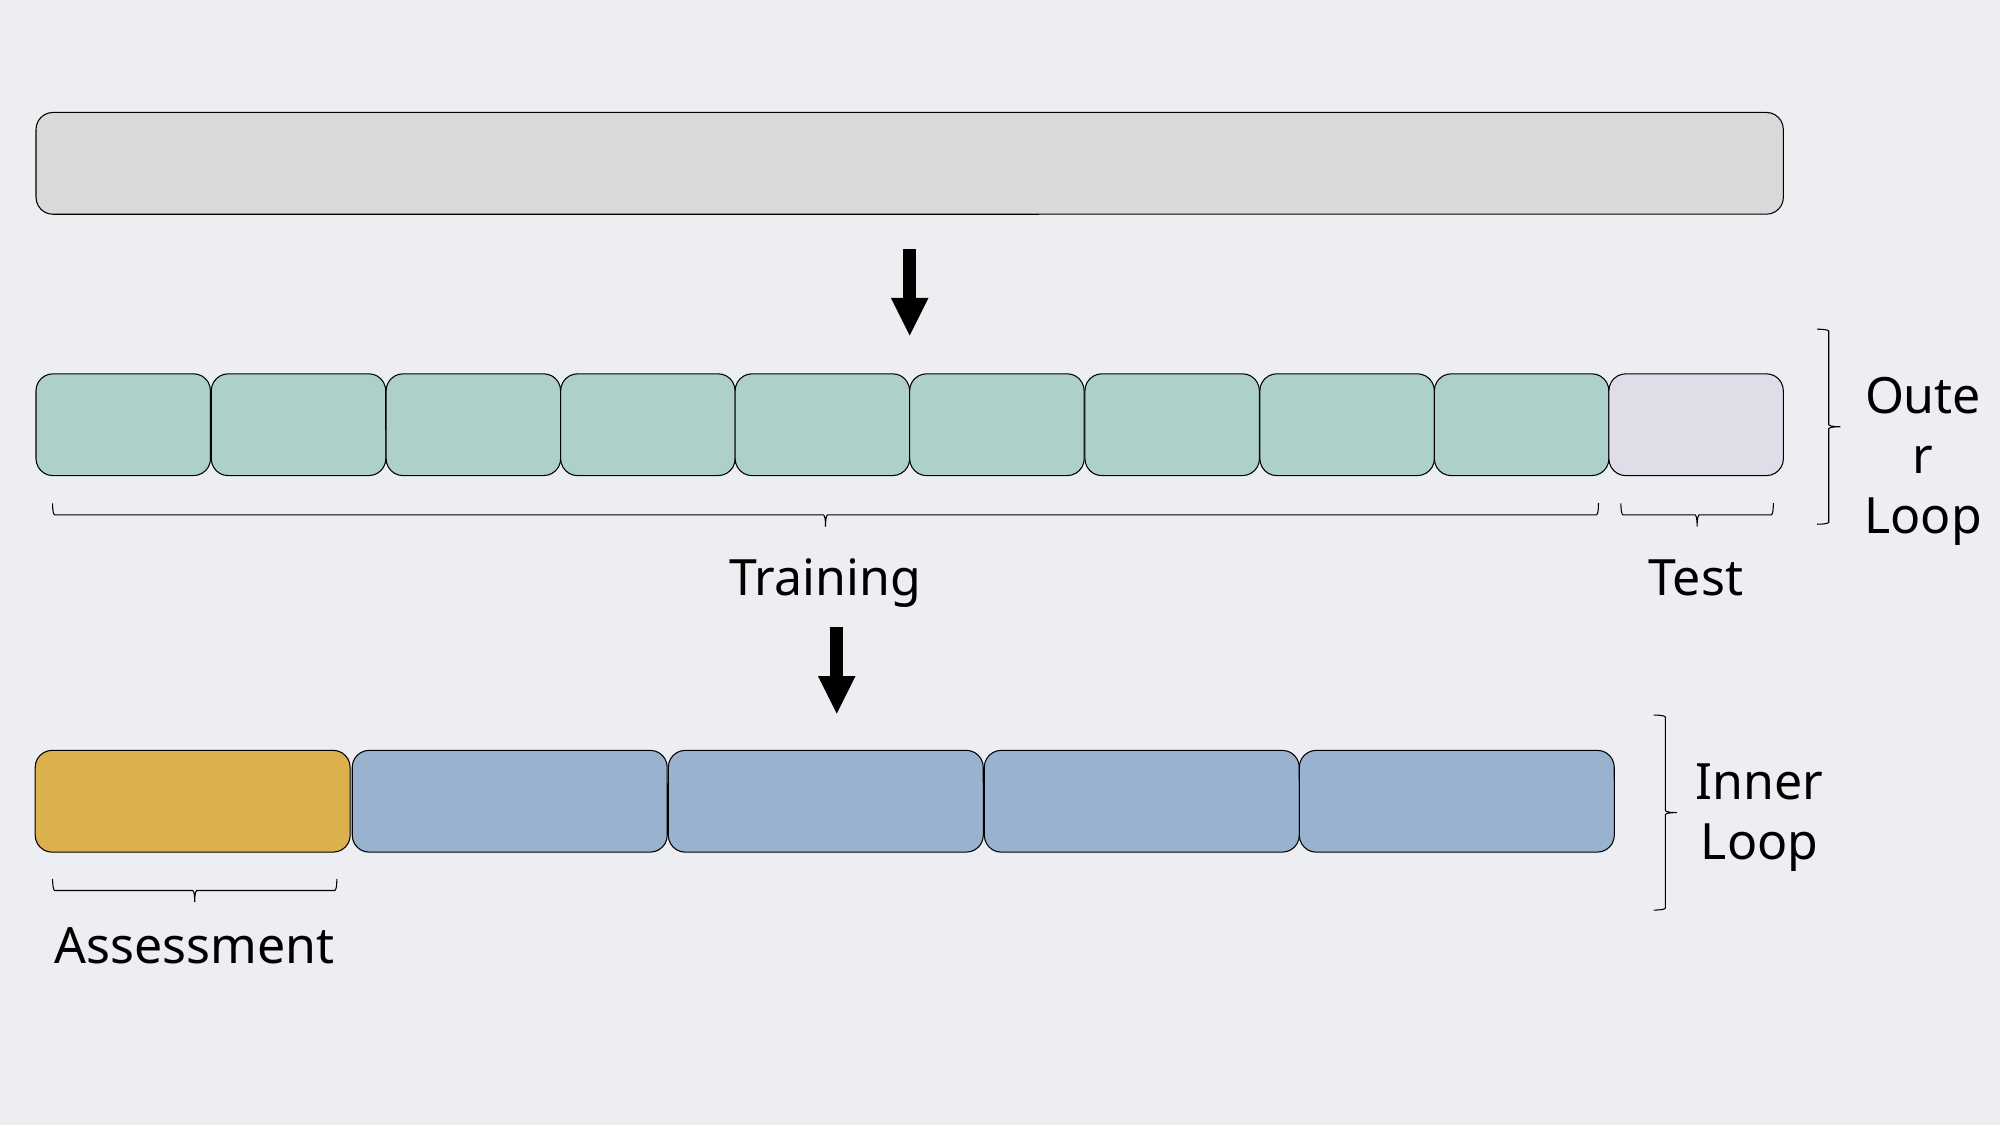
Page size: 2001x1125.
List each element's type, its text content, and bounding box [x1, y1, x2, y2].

text_box [667, 749, 984, 854]
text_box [35, 373, 1609, 476]
text_box [1609, 372, 1785, 477]
text_box Test [1587, 537, 1805, 613]
text_box [983, 749, 1299, 854]
text_box Assessment [11, 906, 379, 982]
text_box Inner Loop [1680, 742, 1839, 878]
text_box [52, 503, 1600, 527]
text_box [1653, 714, 1678, 911]
text_box [1817, 328, 1841, 525]
text_box Outer Loop [1844, 356, 2000, 552]
text_box Training [651, 537, 1000, 613]
text_box [1620, 503, 1774, 527]
text_box [52, 878, 338, 903]
text_box [351, 749, 668, 854]
text_box [34, 749, 352, 854]
text_box [1298, 749, 1616, 854]
text_box [34, 111, 1785, 216]
